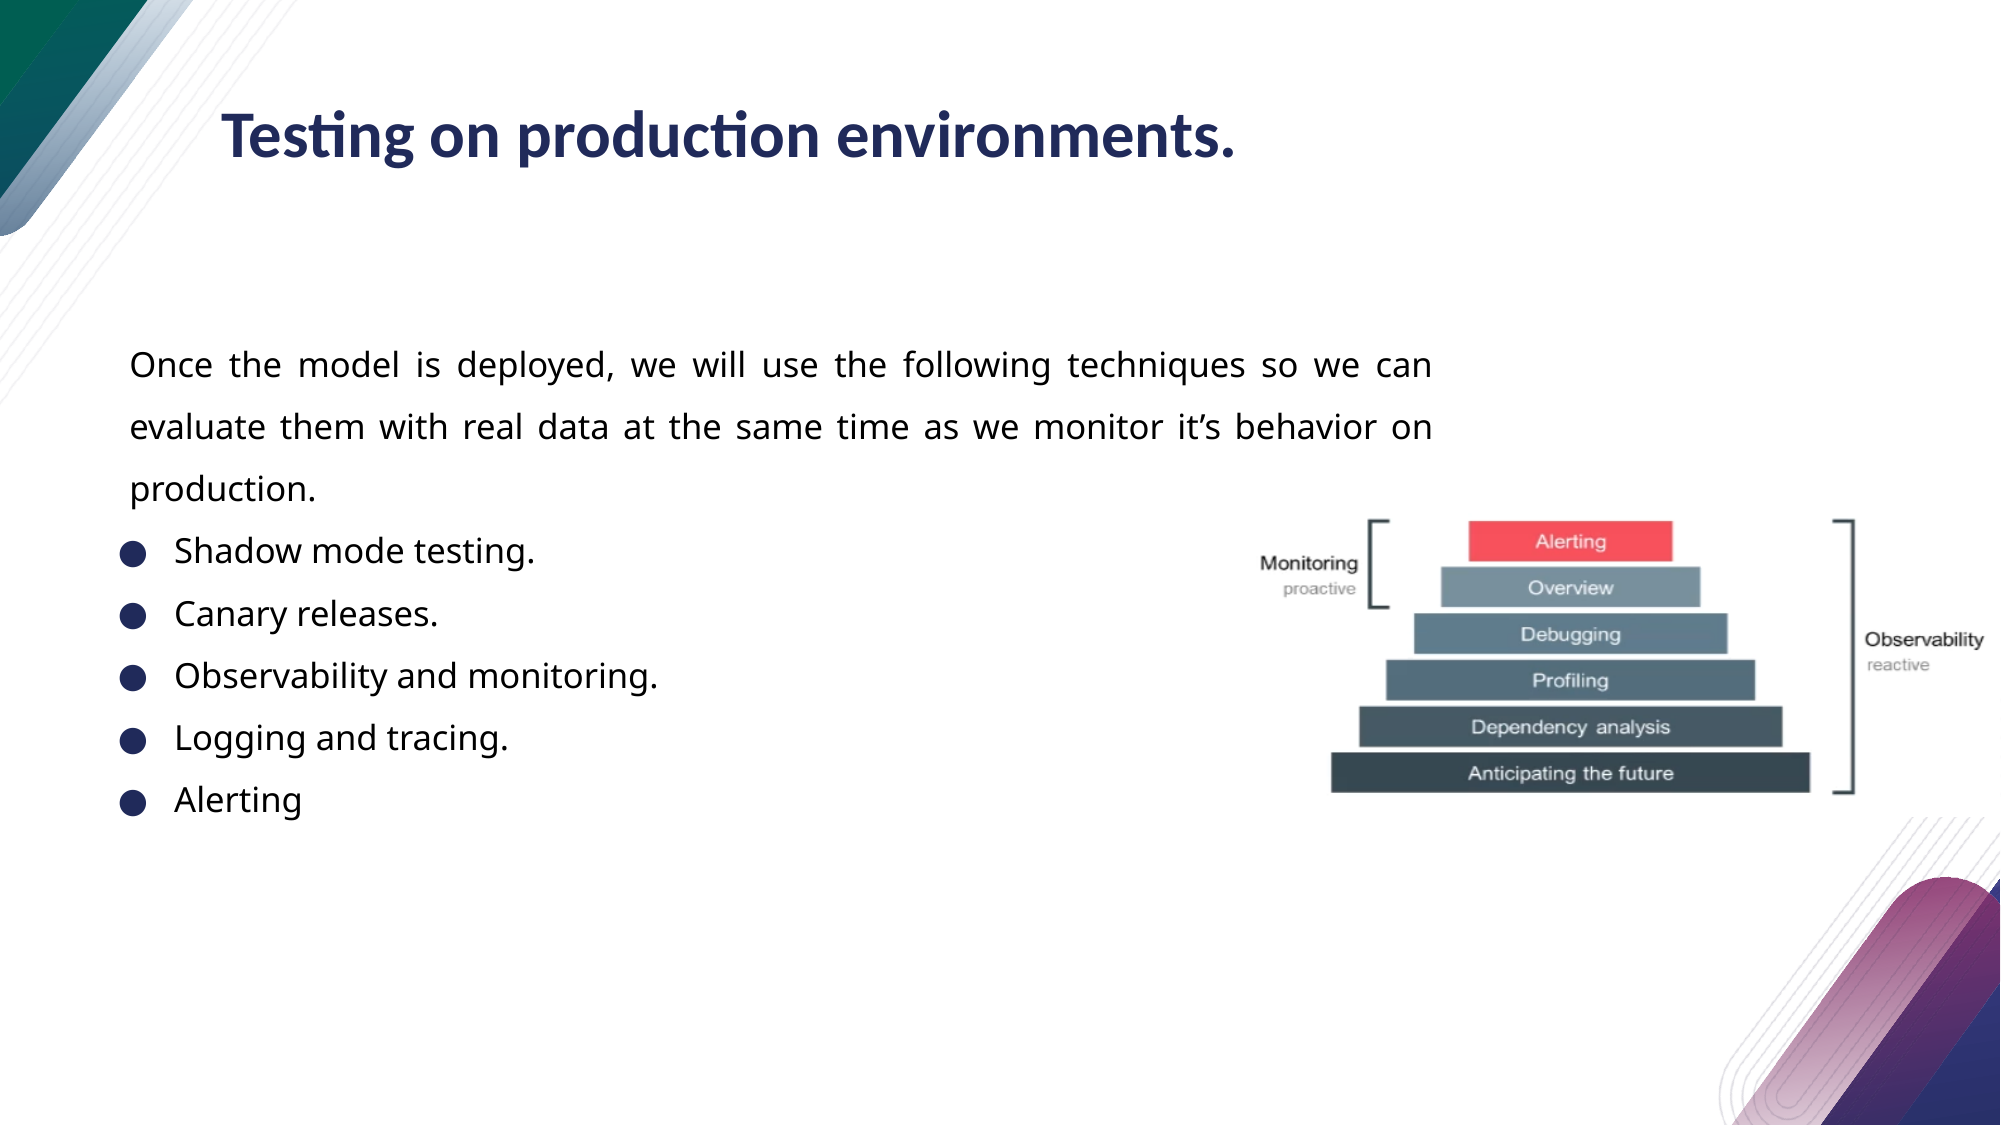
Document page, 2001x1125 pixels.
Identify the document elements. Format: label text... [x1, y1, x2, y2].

picture [0, 0, 556, 507]
picture [1249, 486, 2001, 1125]
title Testing on production environments. [206, 80, 1699, 192]
list Once the model is deployed, we will use the following techniques so we can evaluate them with real data at the same time as we monitor it’s behavior on production. Shadow mode testing. Canary releases. Observability and monitoring. Logging and tracing. Alerting [92, 314, 1449, 829]
